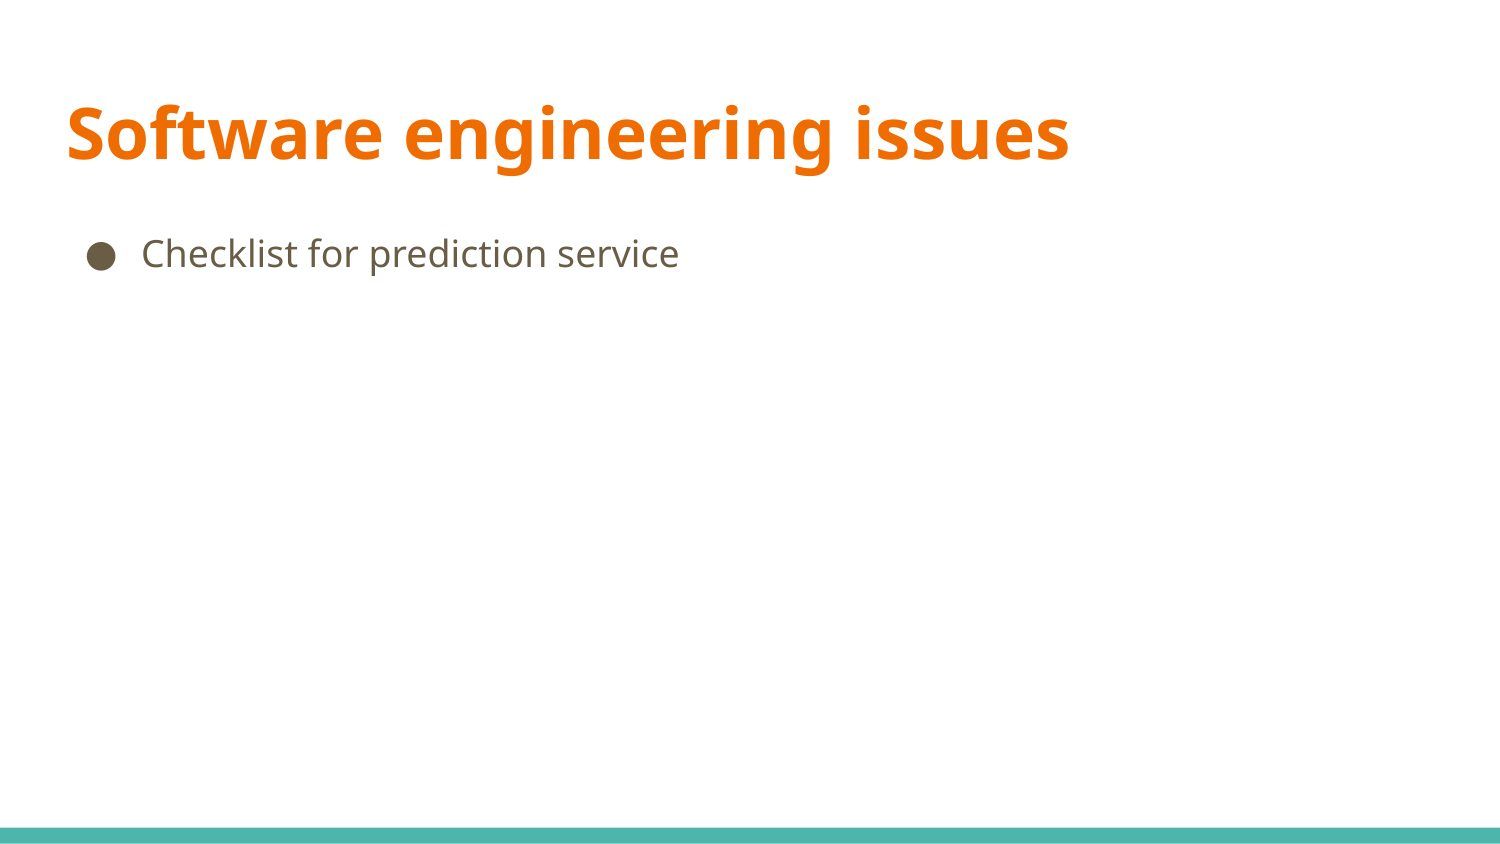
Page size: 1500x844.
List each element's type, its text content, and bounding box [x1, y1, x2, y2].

title Software engineering issues [51, 72, 1449, 189]
list Checklist for prediction service [51, 207, 1449, 750]
